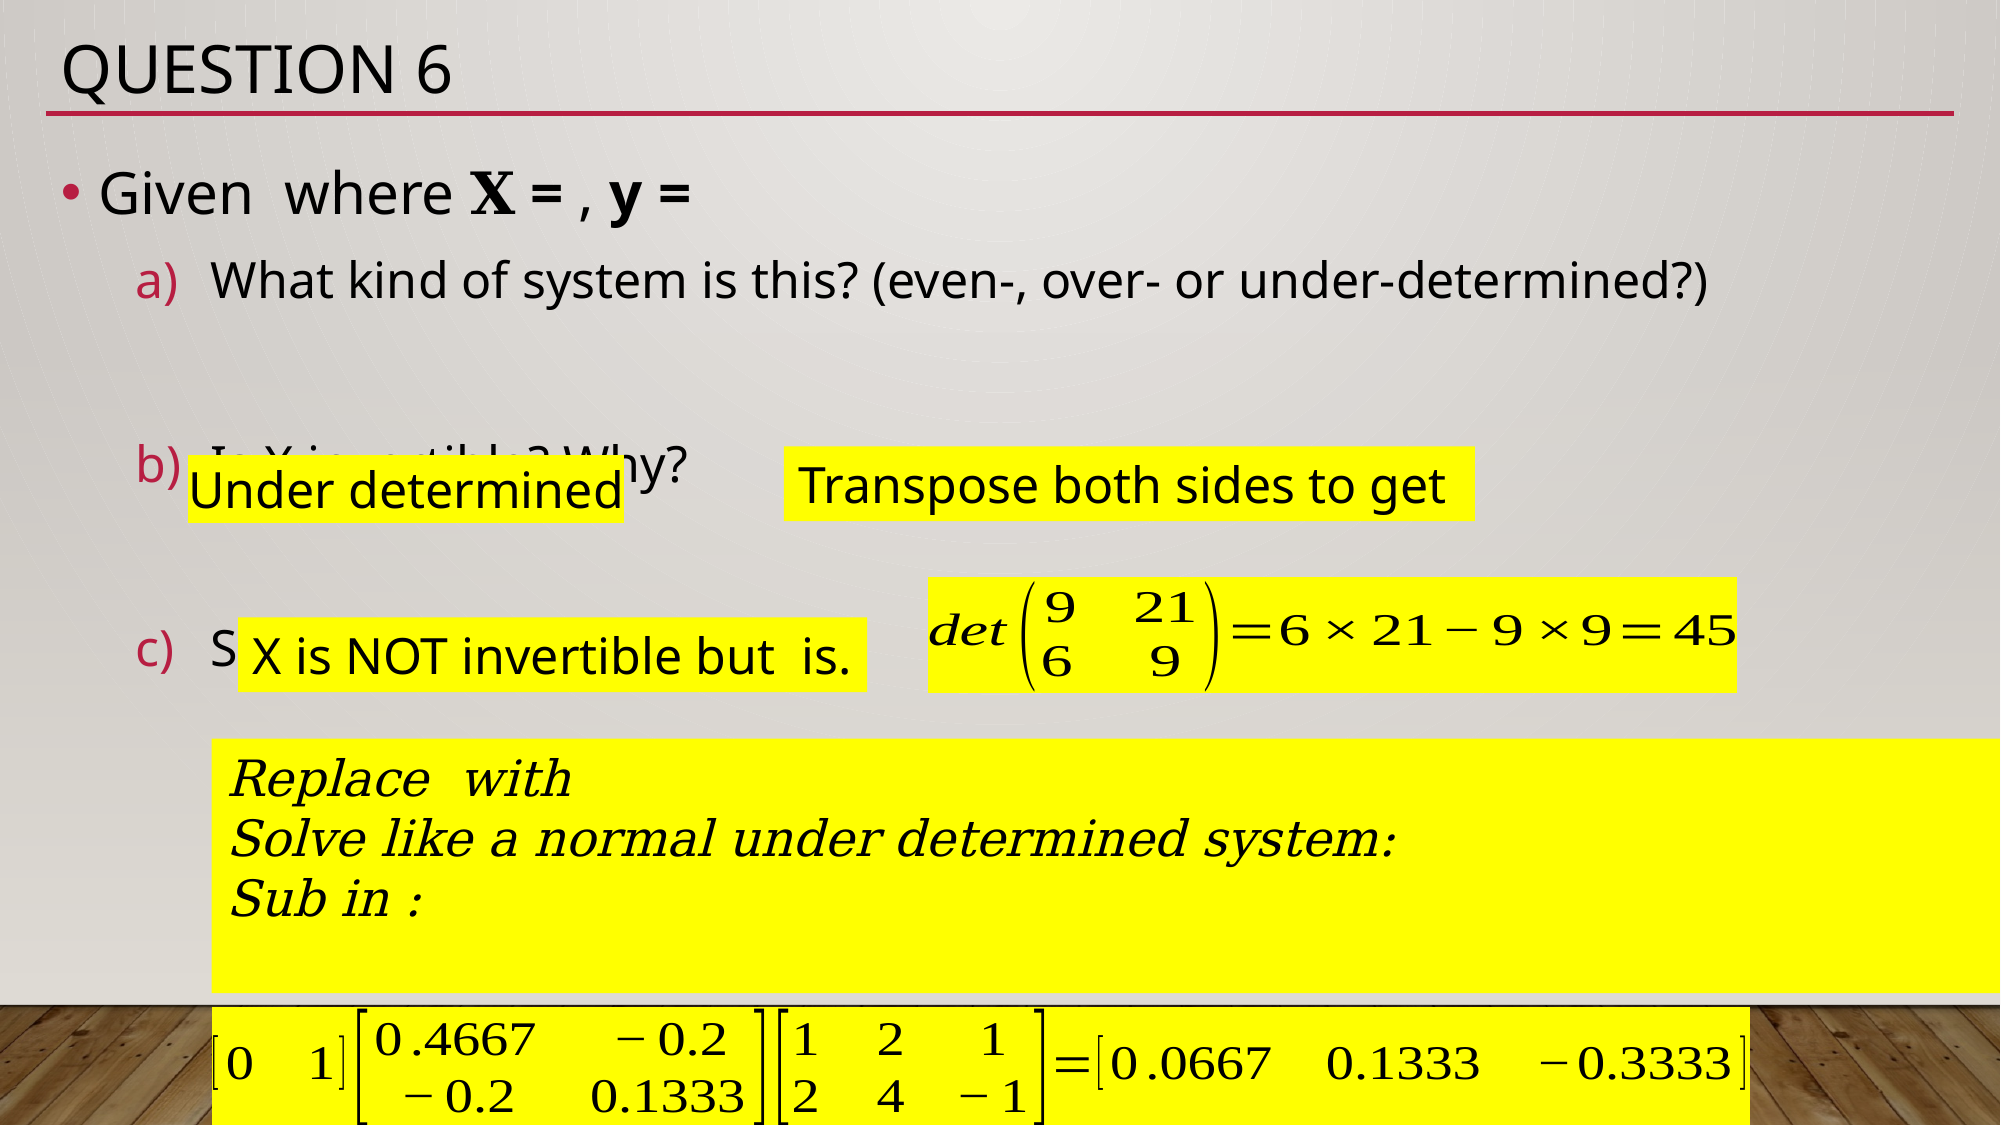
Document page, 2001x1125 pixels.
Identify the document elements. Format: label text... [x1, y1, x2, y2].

title Question 6 [45, 28, 1954, 201]
picture [0, 1005, 2000, 1125]
text_box Under determined [173, 451, 639, 527]
